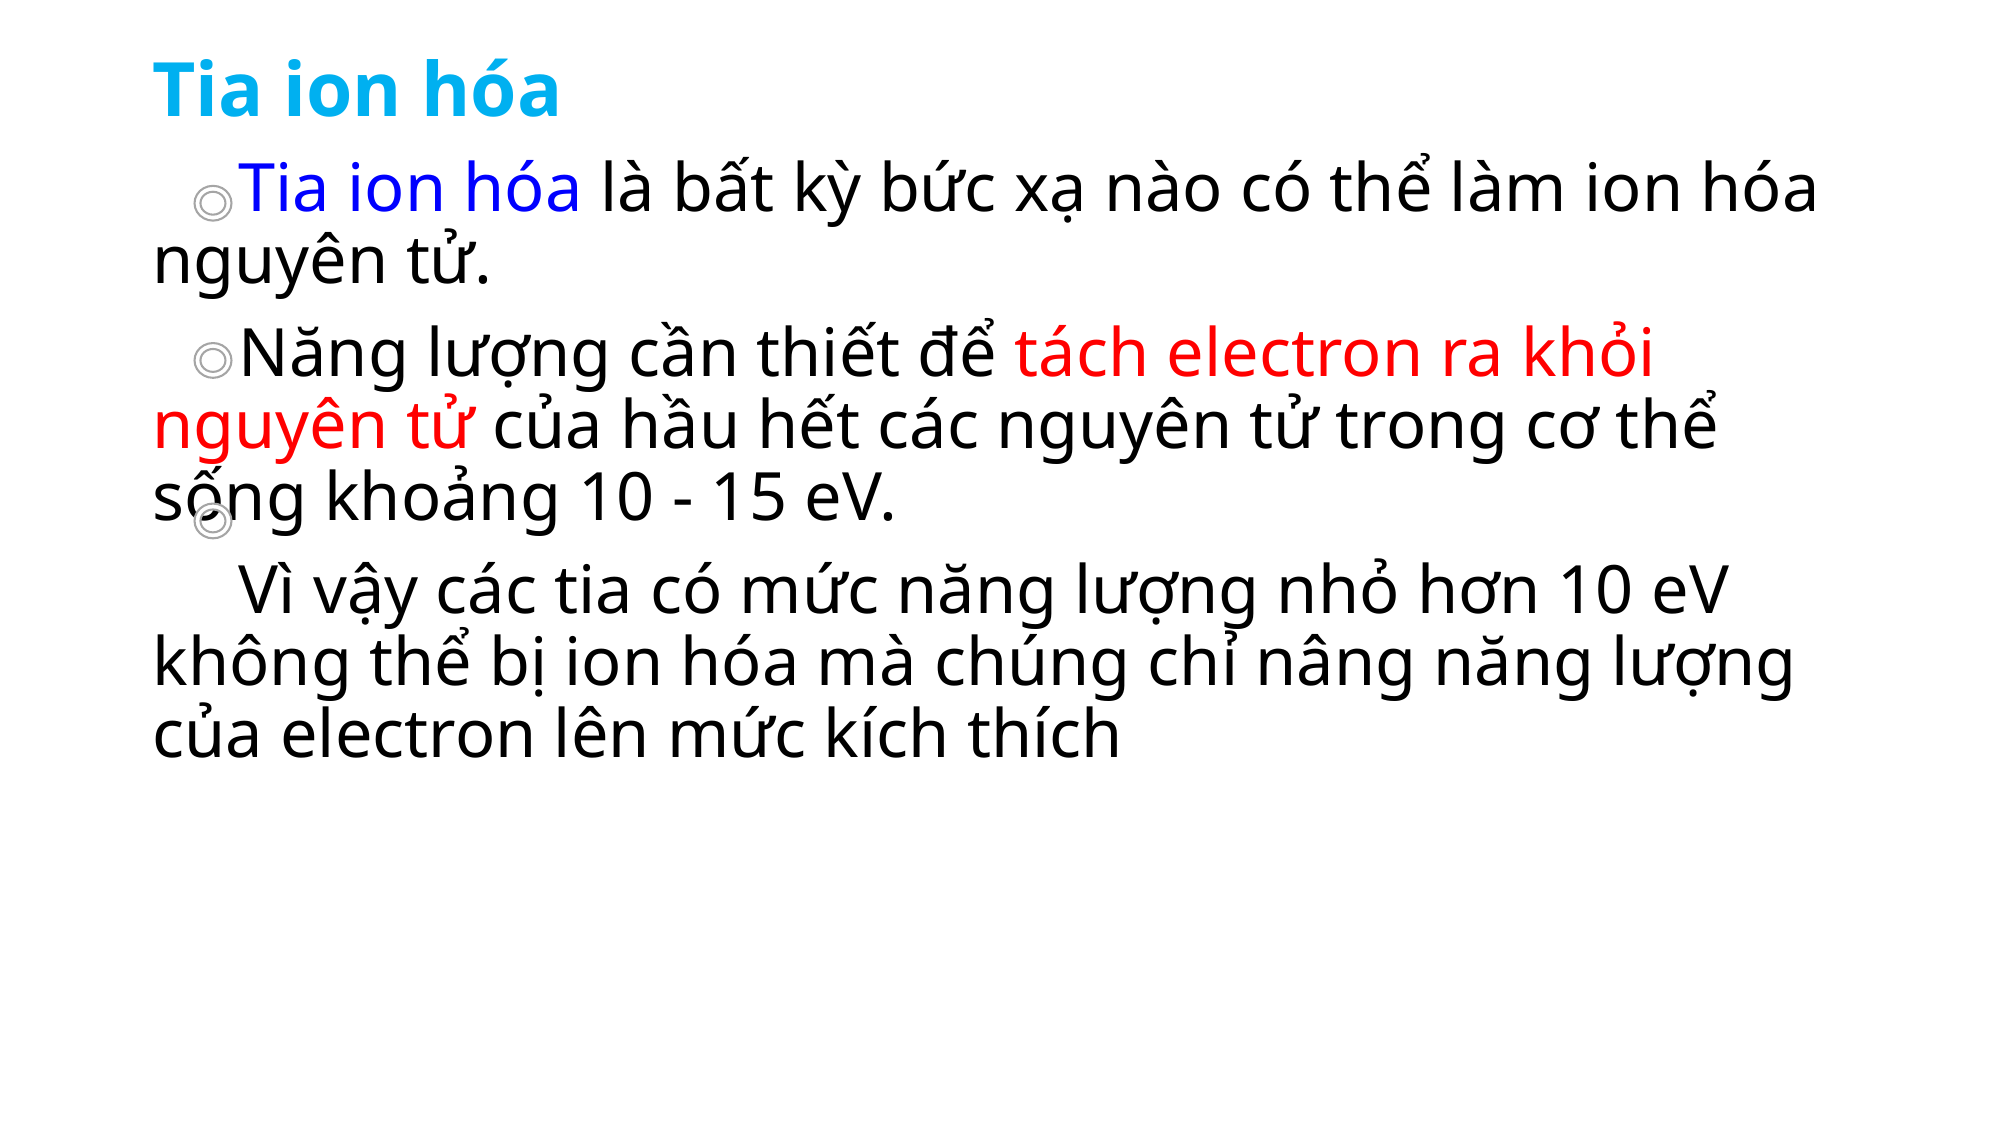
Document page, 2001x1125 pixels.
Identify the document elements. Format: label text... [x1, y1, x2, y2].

text_box [193, 502, 233, 540]
text_box [193, 184, 233, 222]
list Tia ion hóa Tia ion hóa là bất kỳ bức xạ nào có thể làm ion hóa nguyên tử. Năng lượng cần thiết để tách electron ra khỏi nguyên tử của hầu hết các nguyên tử trong cơ thể sống khoảng 10 - 15 eV. Vì vậy các tia có mức năng lượng nhỏ hơn 10 eV không thể bị ion hóa mà chúng chỉ nâng năng lượng của electron lên mức kích thích [137, 44, 1863, 1014]
text_box [193, 342, 233, 379]
